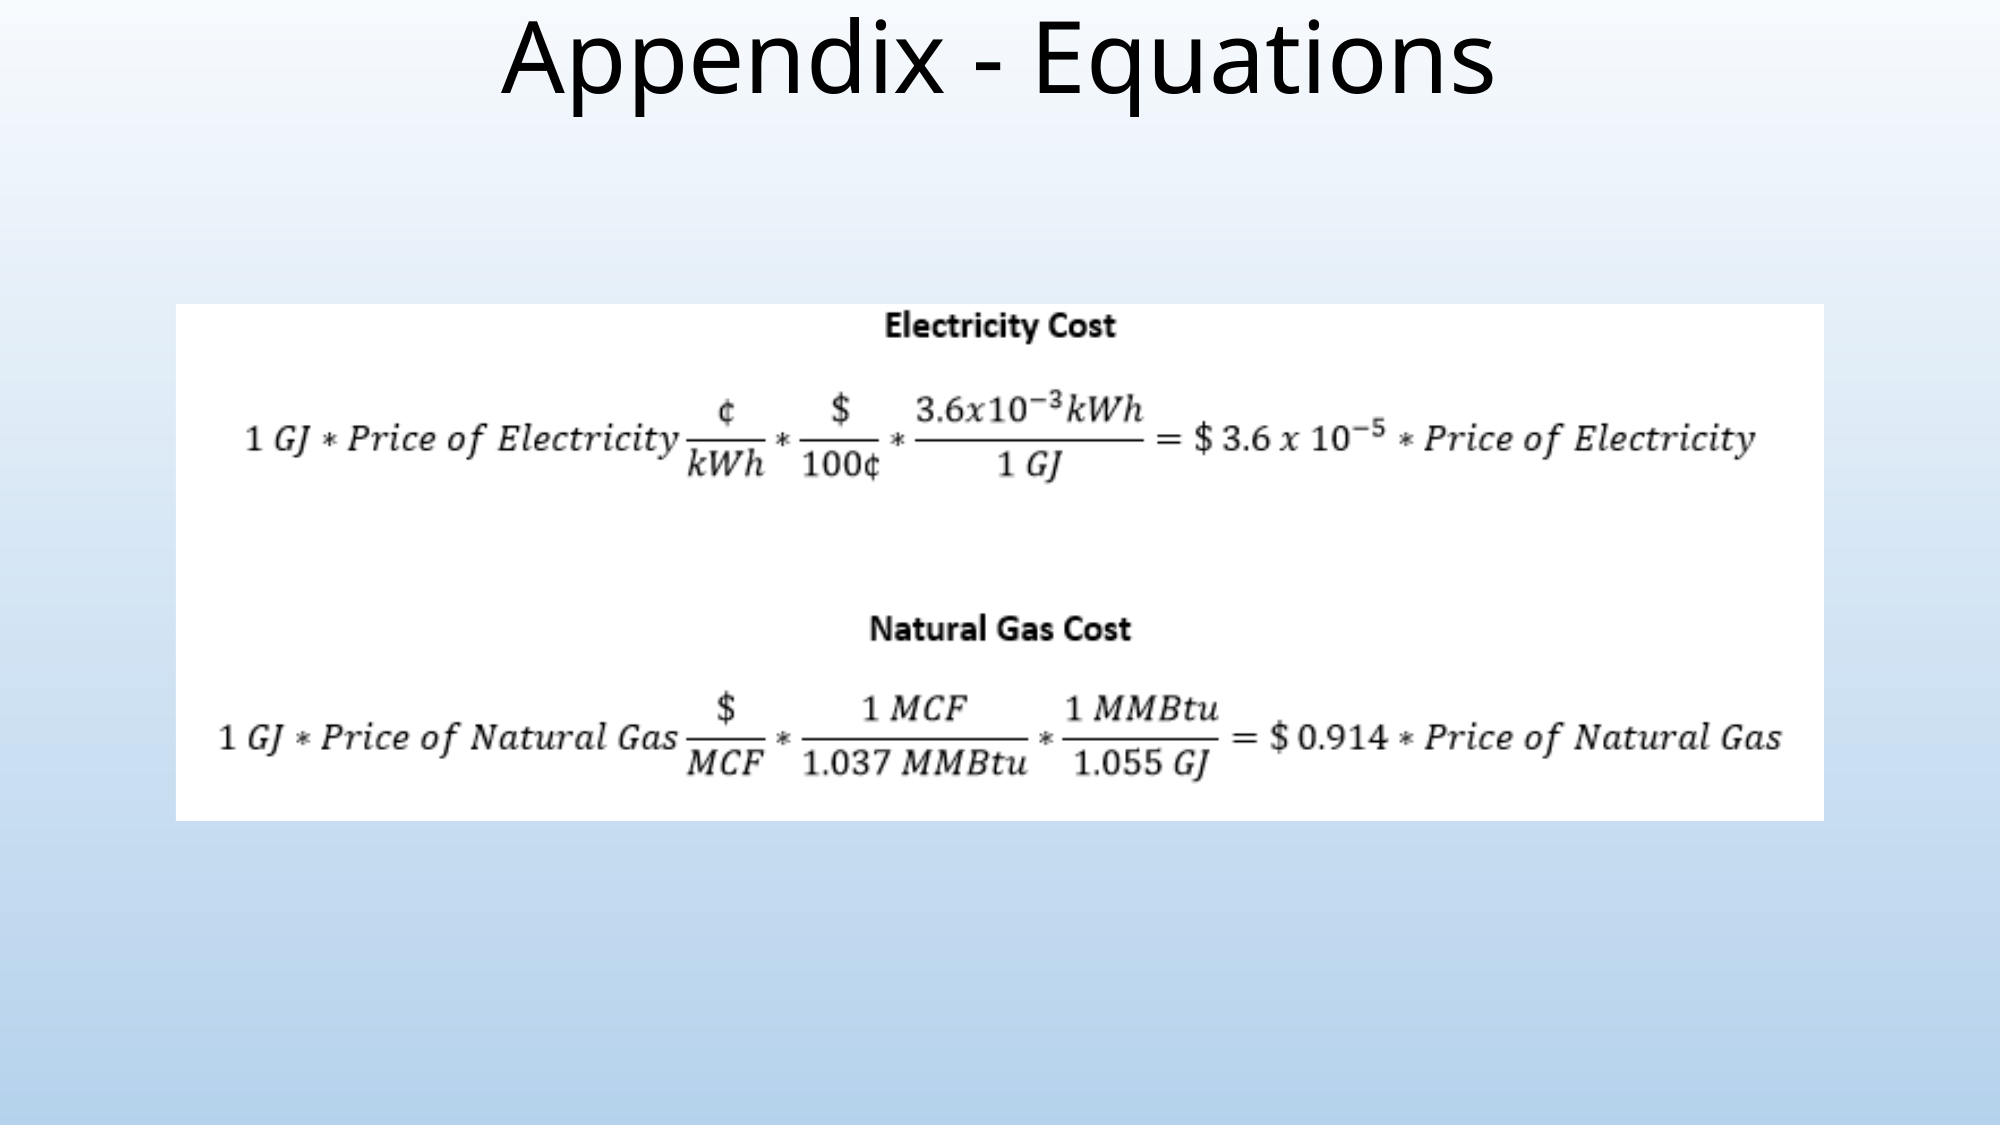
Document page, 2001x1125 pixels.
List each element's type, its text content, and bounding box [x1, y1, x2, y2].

picture [175, 304, 1825, 821]
title Appendix - Equations [0, 0, 2000, 122]
